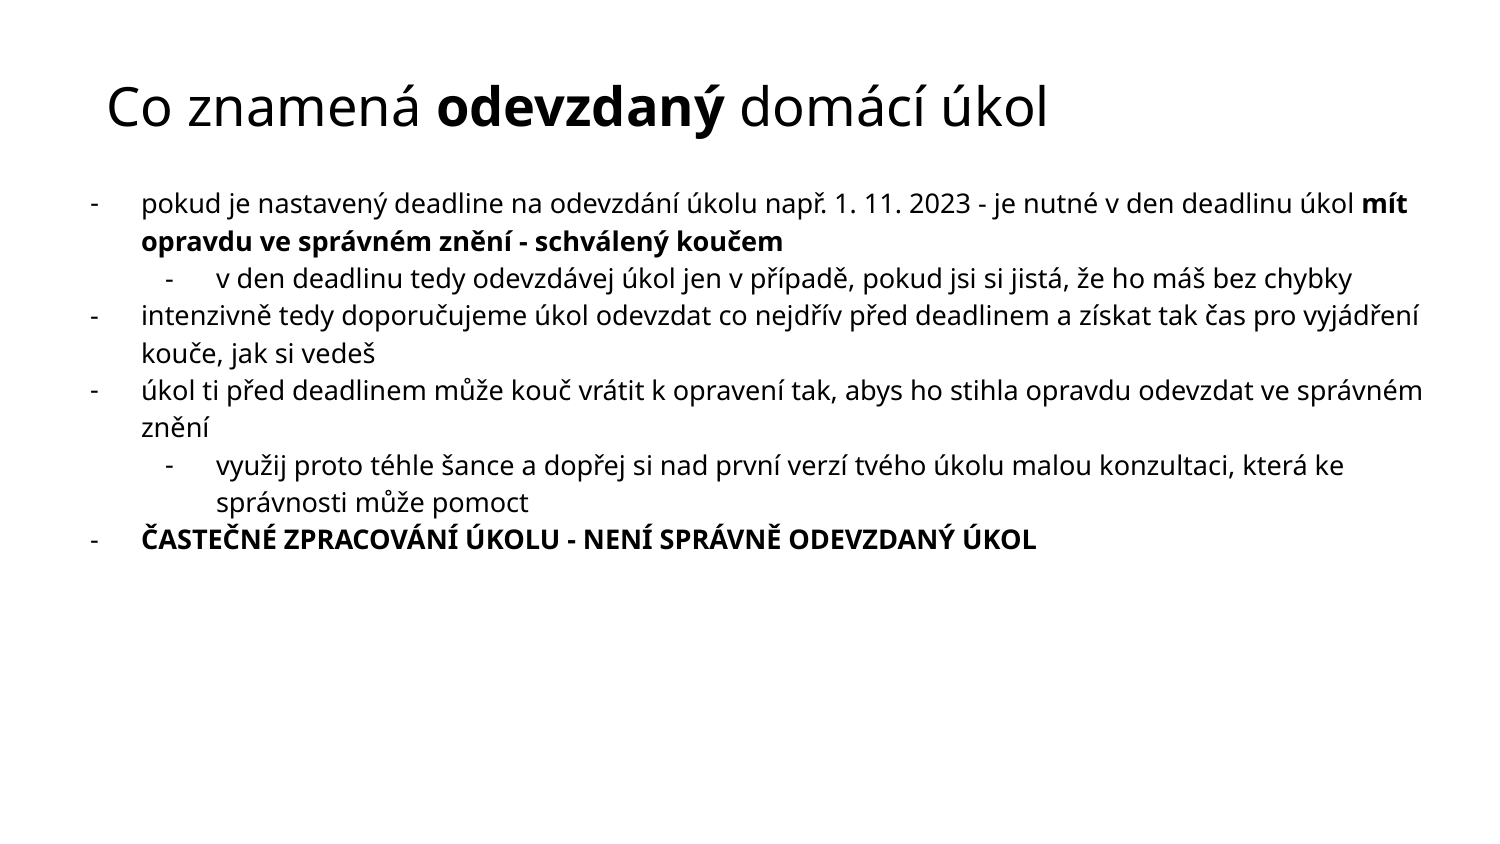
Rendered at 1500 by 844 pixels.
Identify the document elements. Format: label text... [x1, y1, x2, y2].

list pokud je nastavený deadline na odevzdání úkolu např. 1. 11. 2023 - je nutné v den deadlinu úkol mít opravdu ve správném znění - schválený koučem v den deadlinu tedy odevzdávej úkol jen v případě, pokud jsi si jistá, že ho máš bez chybky intenzivně tedy doporučujeme úkol odevzdat co nejdřív před deadlinem a získat tak čas pro vyjádření kouče, jak si vedeš úkol ti před deadlinem může kouč vrátit k opravení tak, abys ho stihla opravdu odevzdat ve správném znění využij proto téhle šance a dopřej si nad první verzí tvého úkolu malou konzultaci, která ke správnosti může pomoct ČASTEČNÉ ZPRACOVÁNÍ ÚKOLU - NENÍ SPRÁVNĚ ODEVZDANÝ ÚKOL [51, 166, 1449, 805]
title Co znamená odevzdaný domácí úkol [91, 57, 1489, 152]
